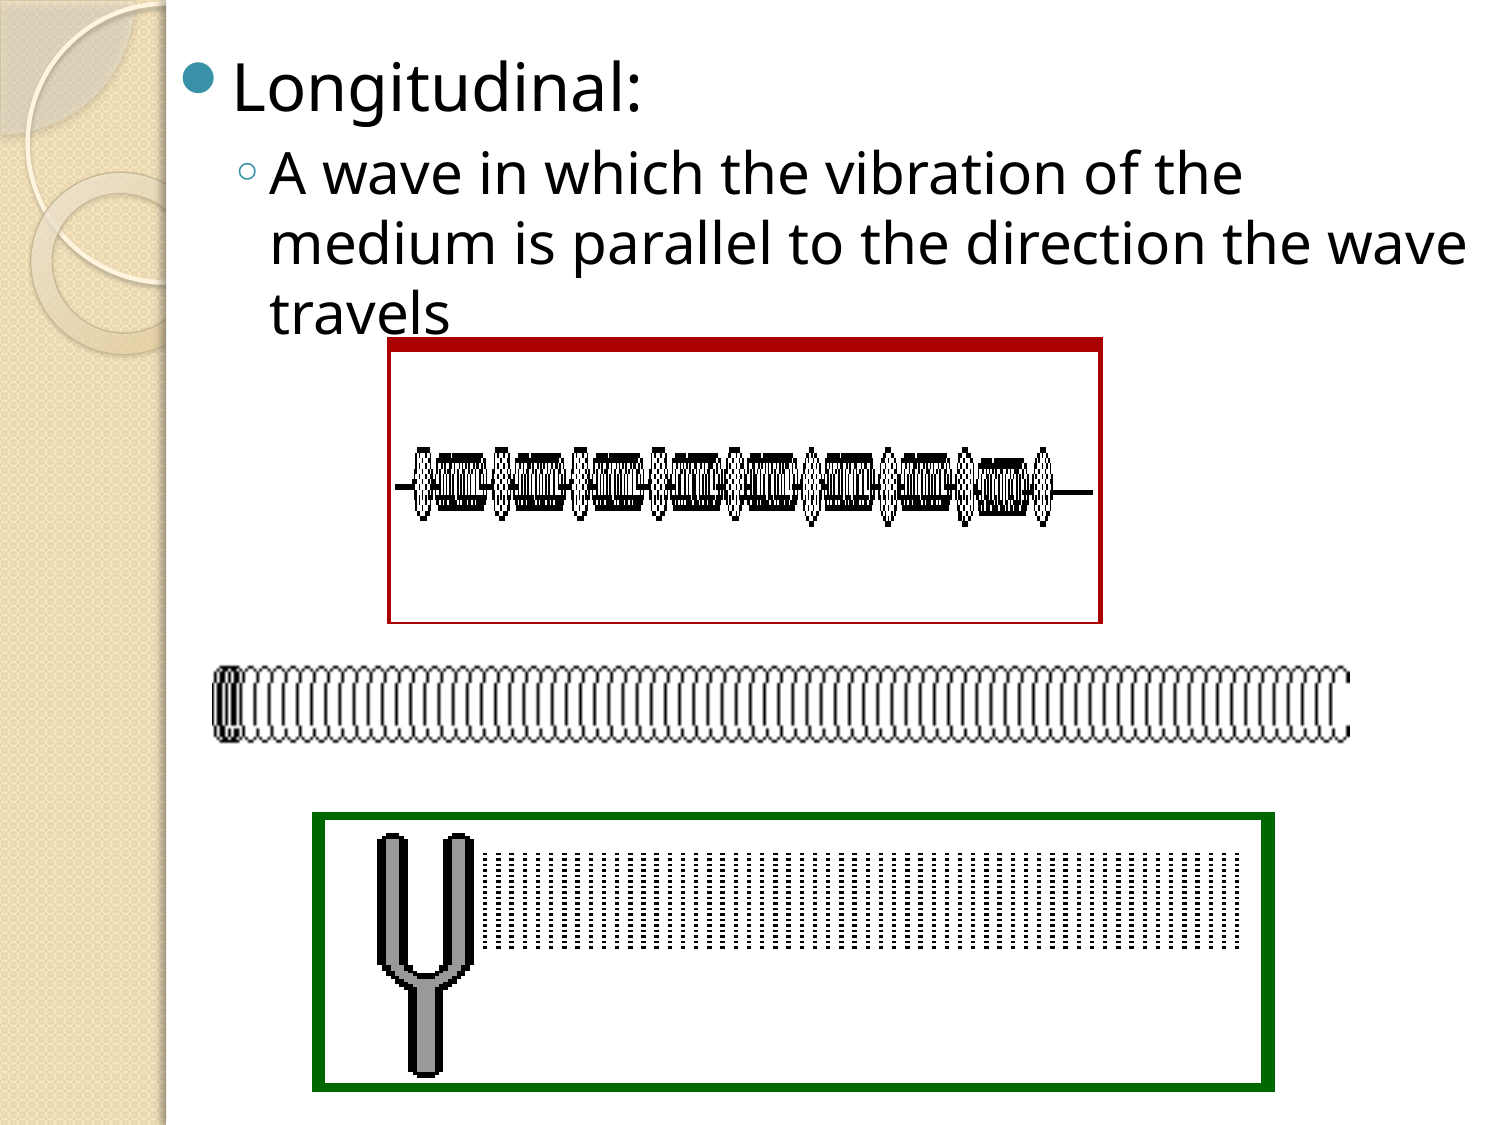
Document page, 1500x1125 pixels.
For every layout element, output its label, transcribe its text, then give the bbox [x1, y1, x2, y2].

list Longitudinal: A wave in which the vibration of the medium is parallel to the direction the wave travels [150, 37, 1500, 1005]
picture [212, 337, 1351, 793]
picture [312, 812, 1276, 1093]
